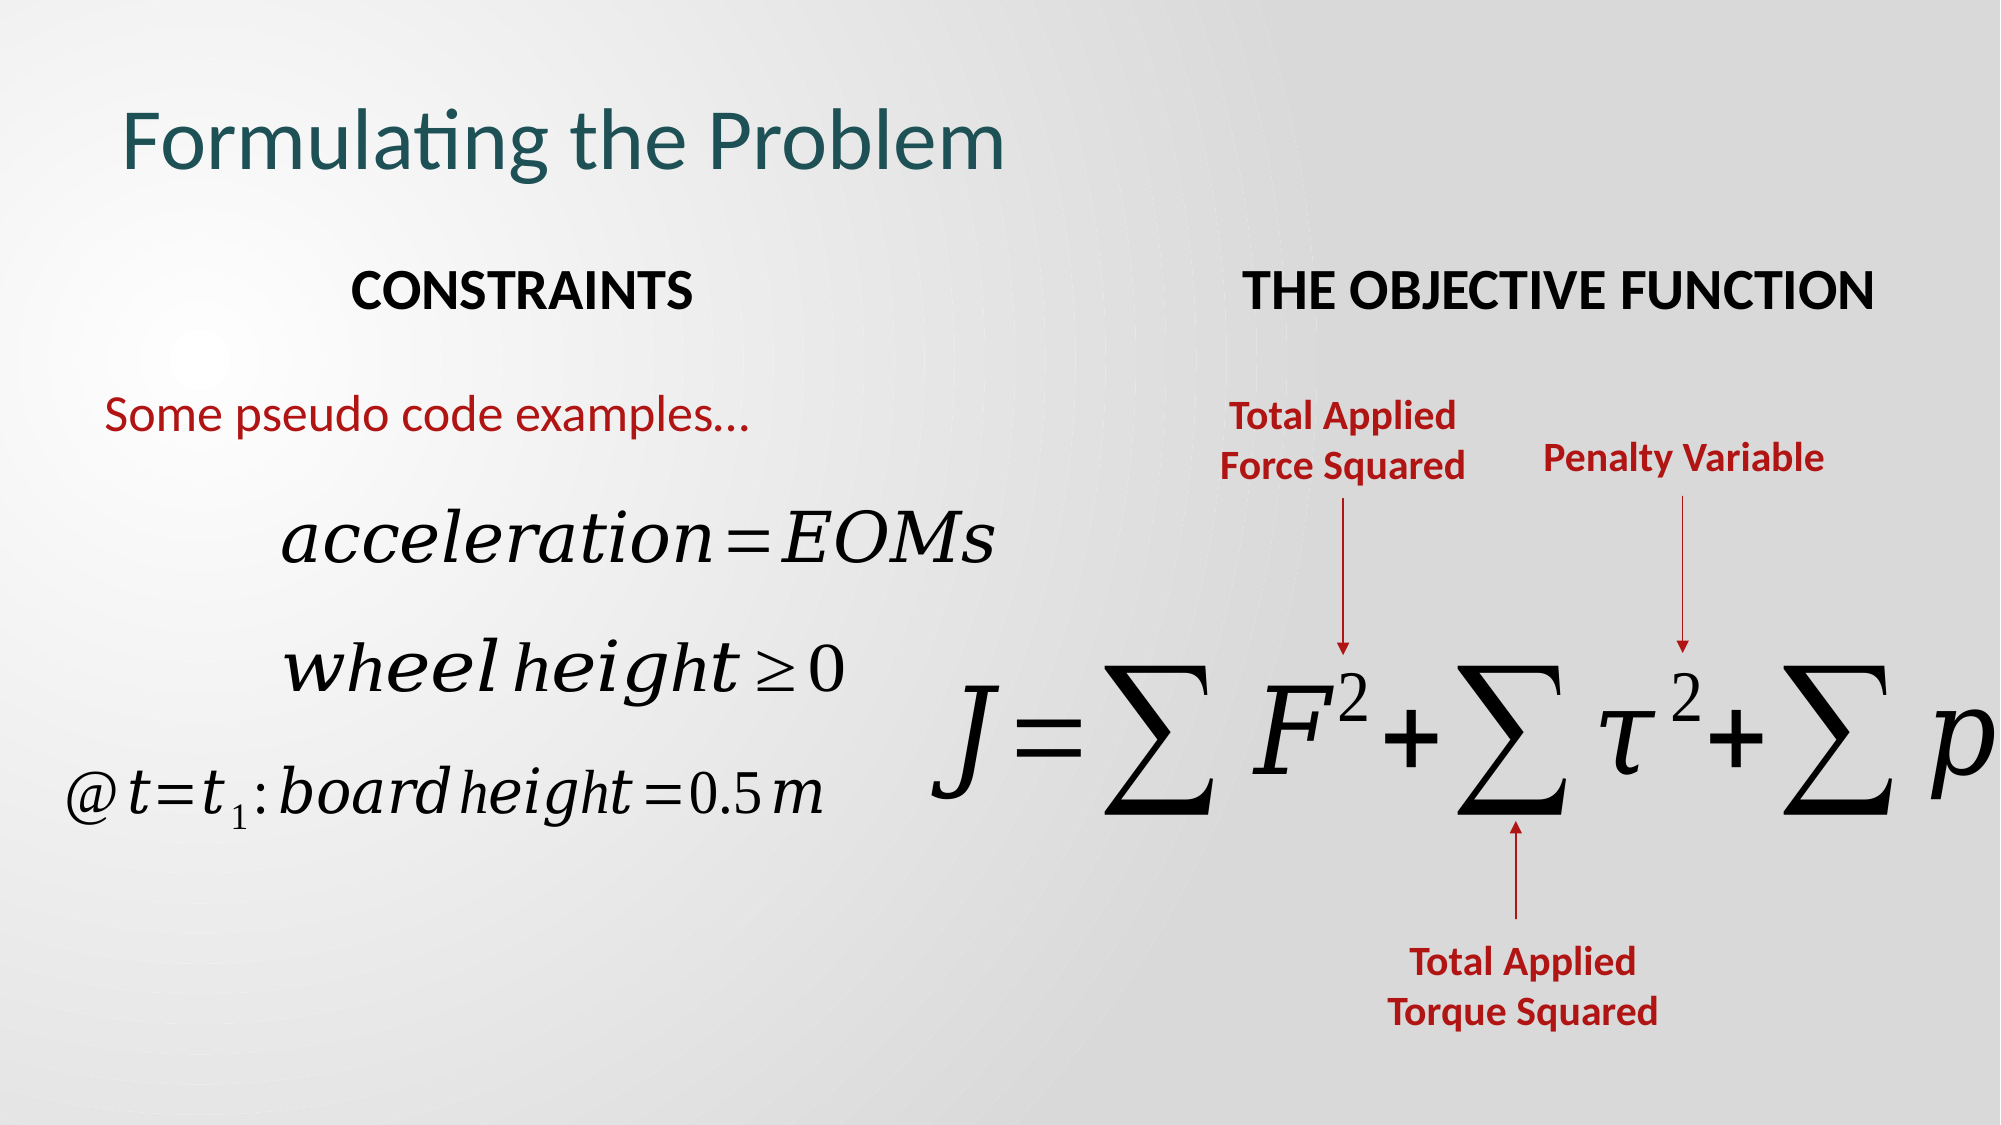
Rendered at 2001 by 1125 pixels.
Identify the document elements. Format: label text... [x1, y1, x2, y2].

text_box Total Applied Force Squared [1197, 380, 1489, 496]
text_box Penalty Variable [1522, 422, 1846, 488]
text_box Some pseudo code examples… [89, 372, 951, 450]
title Formulating the Problem [106, 74, 1812, 304]
text_box Total Applied Torque Squared [1361, 926, 1685, 1042]
text_box CONSTRAINTS [188, 243, 857, 329]
text_box THE OBJECTIVE FUNCTION [1225, 243, 1894, 329]
